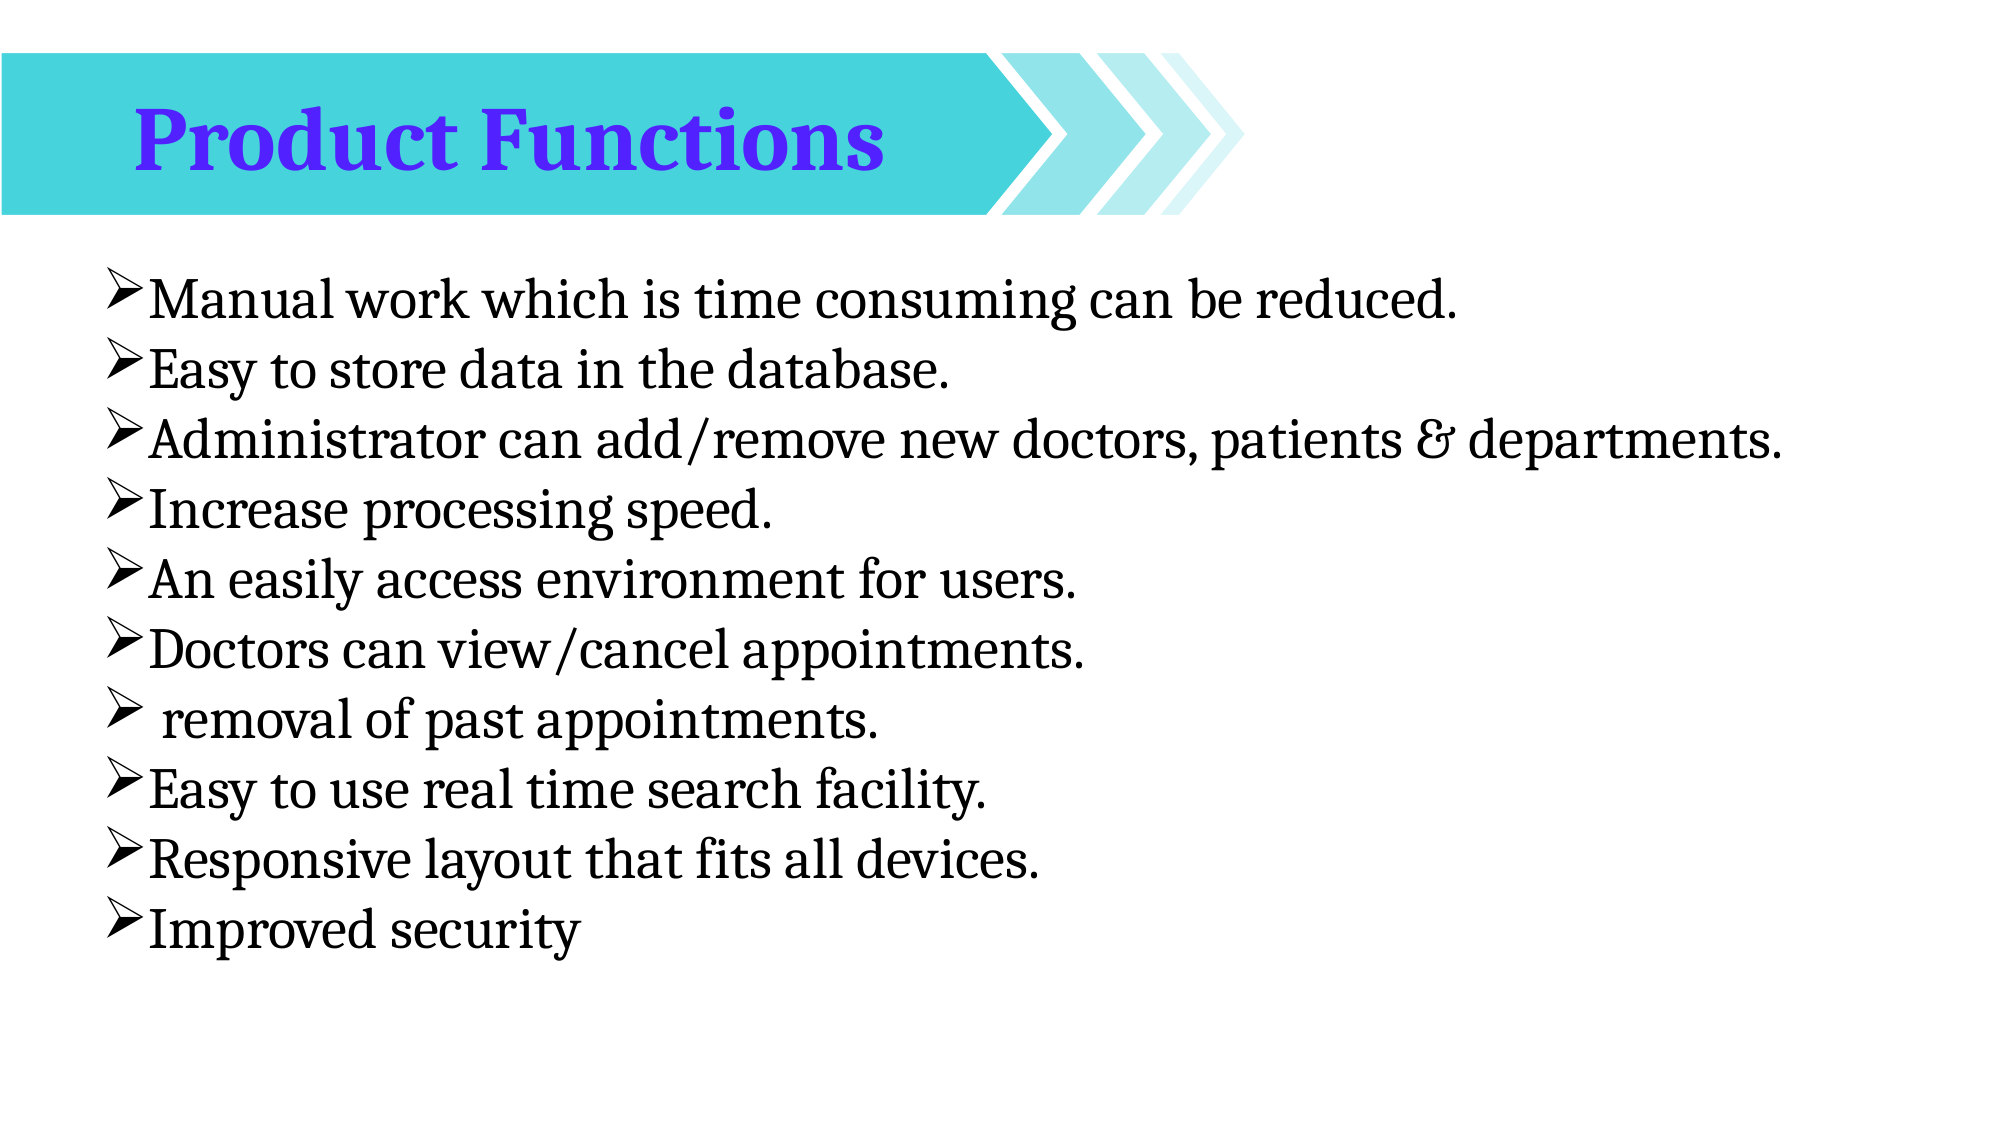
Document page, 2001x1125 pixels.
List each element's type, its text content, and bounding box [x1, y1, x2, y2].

text_box Manual work which is time consuming can be reduced. Easy to store data in the database. Administrator can add/remove new doctors, patients & departments. Increase processing speed. An easily access environment for users. Doctors can view/cancel appointments. removal of past appointments. Easy to use real time search facility. Responsive layout that fits all devices. Improved security [87, 252, 1941, 1088]
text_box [0, 51, 1247, 217]
